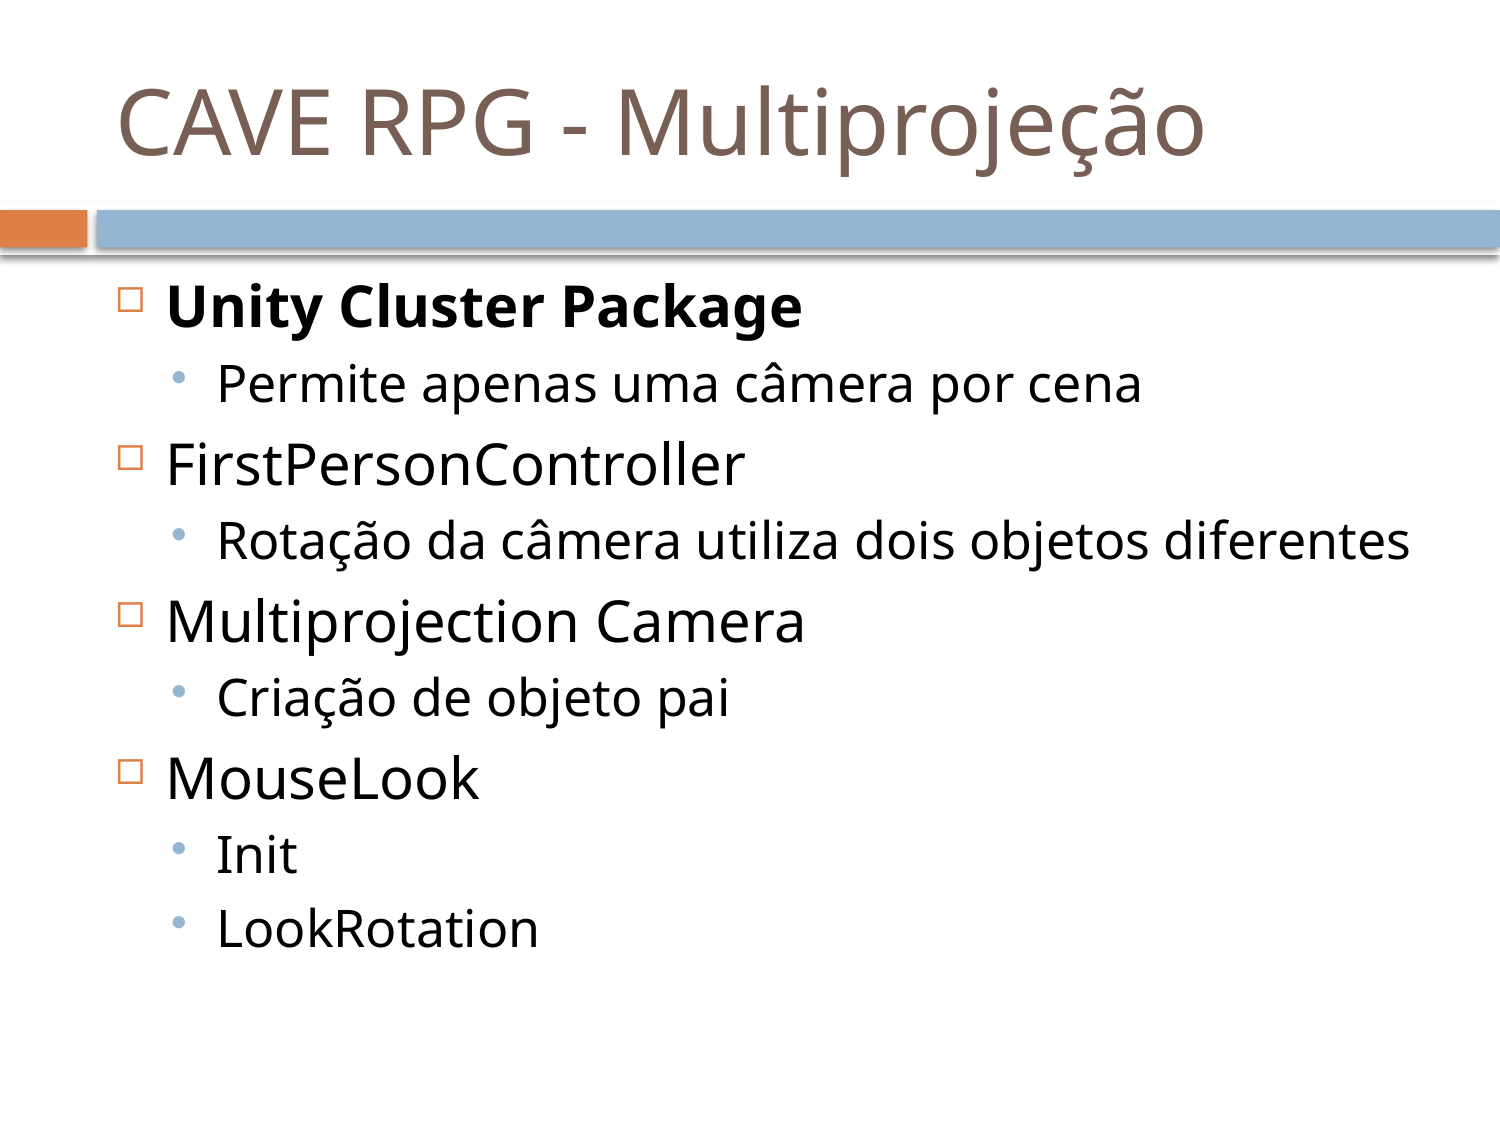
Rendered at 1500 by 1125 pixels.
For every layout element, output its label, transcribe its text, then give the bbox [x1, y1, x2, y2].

list Unity Cluster Package Permite apenas uma câmera por cena FirstPersonController Rotação da câmera utiliza dois objetos diferentes Multiprojection Camera Criação de objeto pai MouseLook Init LookRotation [100, 262, 1438, 1000]
title CAVE RPG - Multiprojeção [100, 37, 1438, 200]
